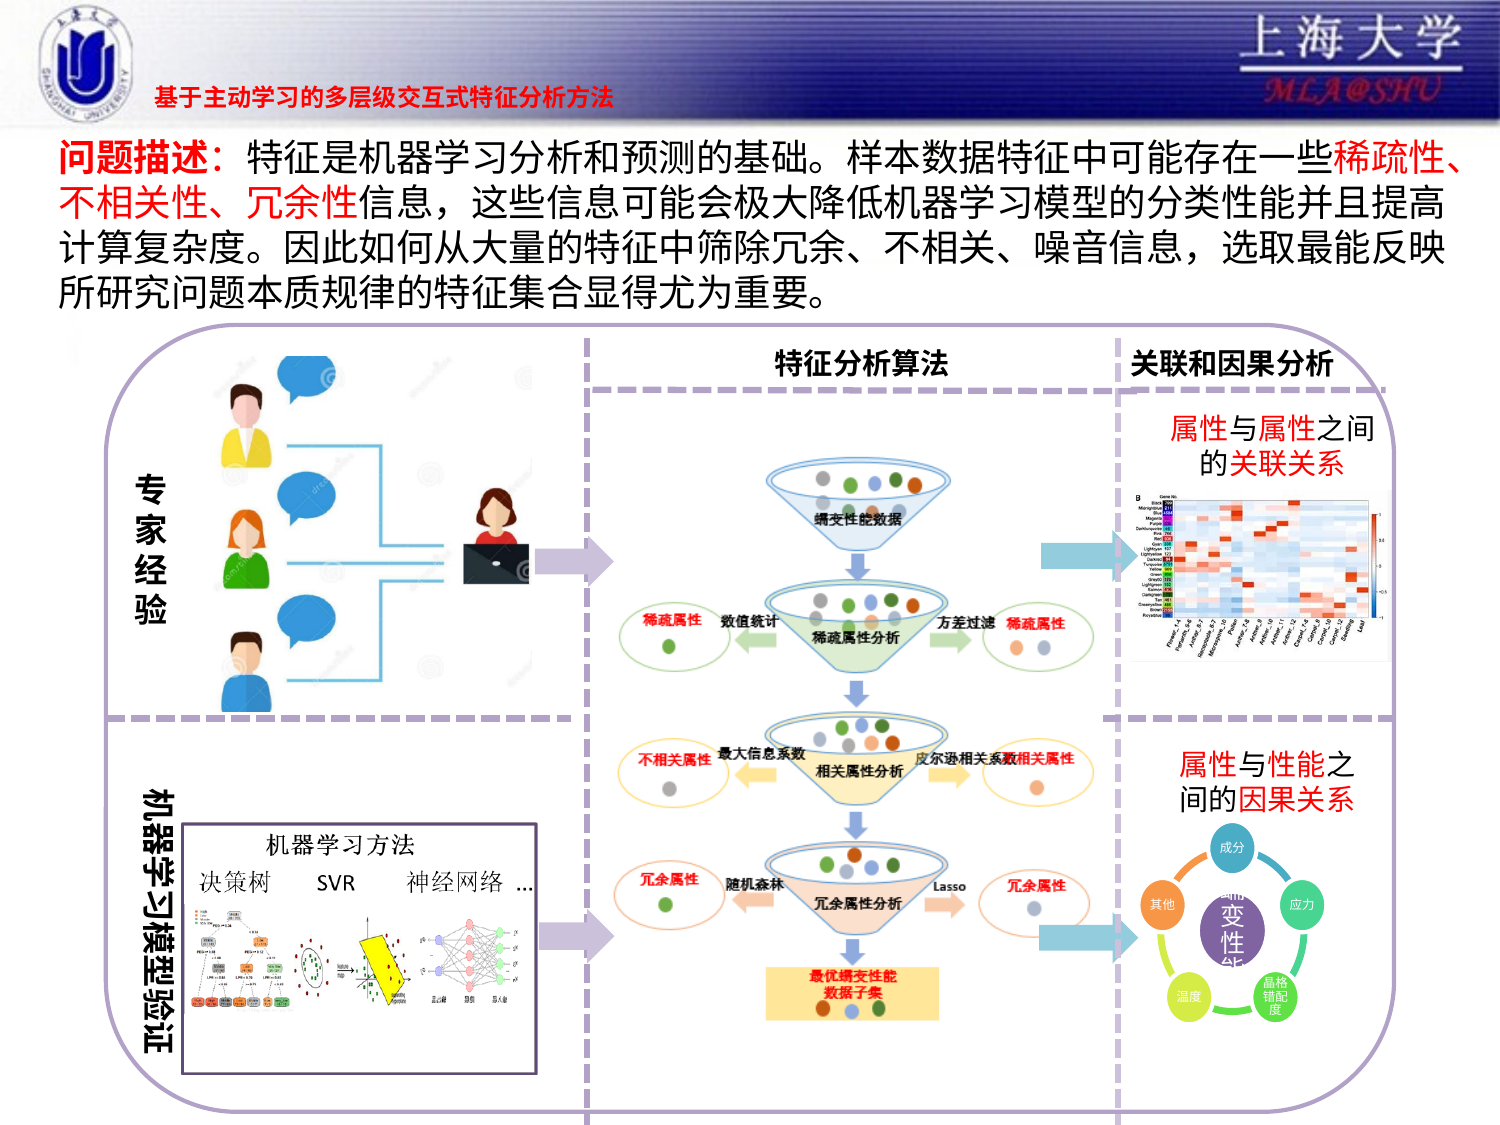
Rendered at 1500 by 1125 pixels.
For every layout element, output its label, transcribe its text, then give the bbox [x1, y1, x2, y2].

title 基于主动学习的多层级交互式特征分析方法 [139, 74, 1490, 126]
picture [0, 0, 1500, 1125]
text_box 问题描述：特征是机器学习分析和预测的基础。样本数据特征中可能存在一些稀疏性、不相关性、冗余性信息，这些信息可能会极大降低机器学习模型的分类性能并且提高计算复杂度。因此如何从大量的特征中筛除冗余、不相关、噪音信息，选取最能反映所研究问题本质规律的特征集合显得尤为重要。 [44, 126, 1490, 322]
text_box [105, 324, 1398, 1125]
